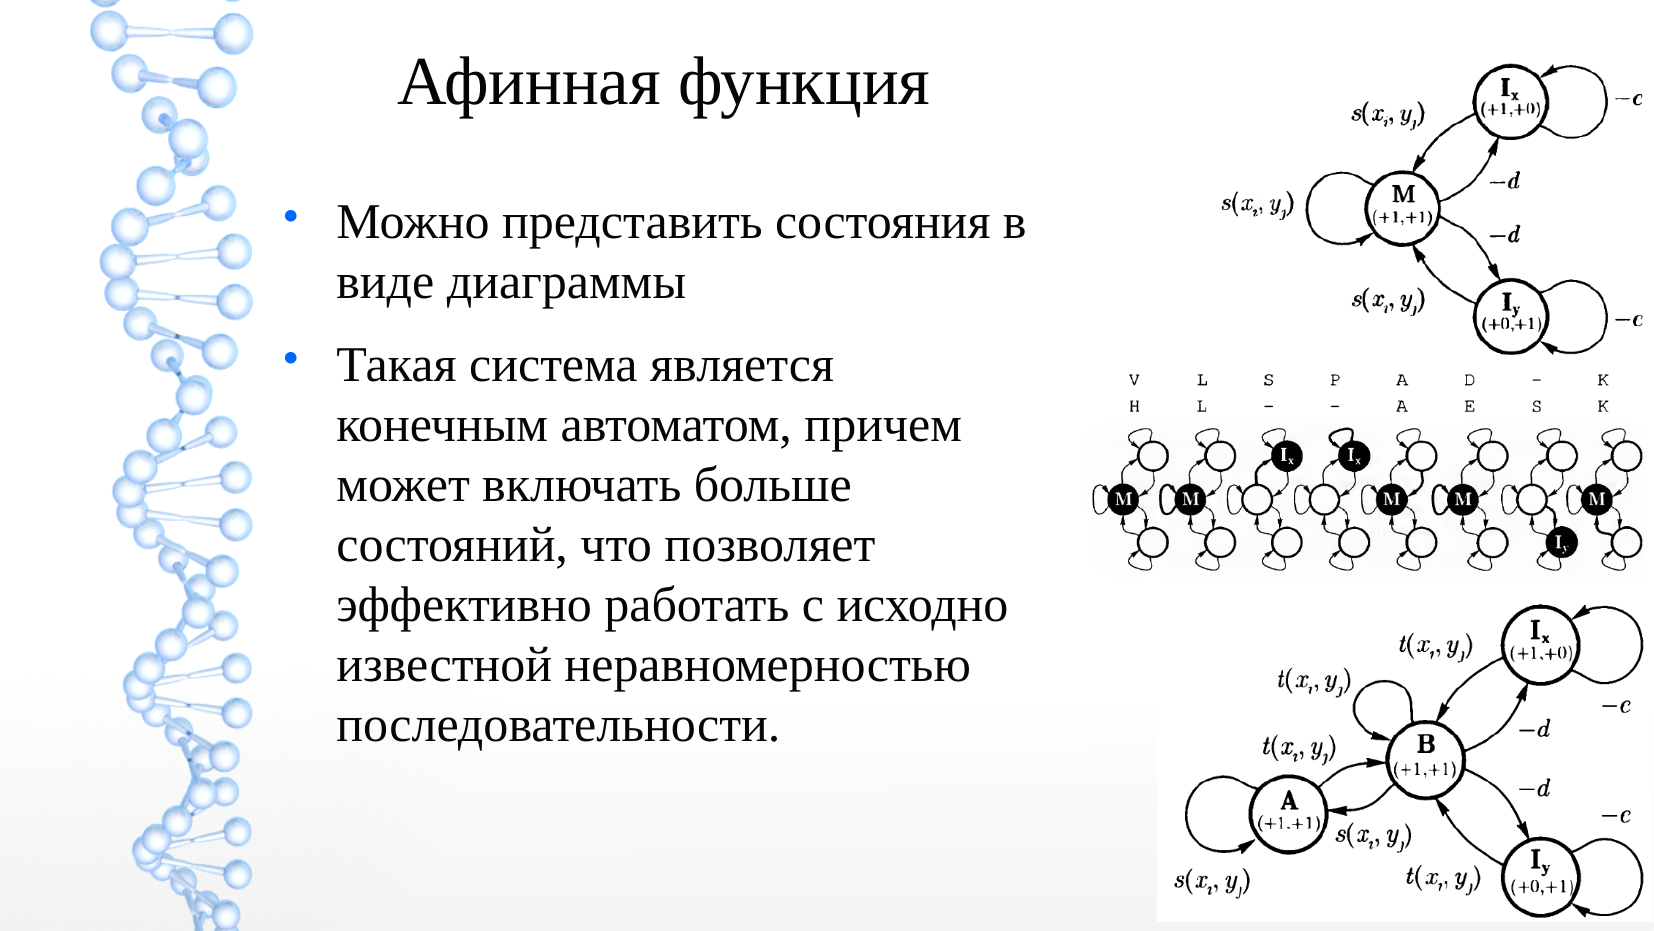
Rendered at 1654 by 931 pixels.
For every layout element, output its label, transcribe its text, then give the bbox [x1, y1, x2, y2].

picture [0, 0, 1654, 931]
text_box Афинная функция [0, 0, 1329, 154]
text_box Можно представить состояния в виде диаграммы Такая система является конечным автоматом, причем может включать больше состояний, что позволяет эффективно работать с исходно известной неравномерностью последовательности. [265, 188, 1028, 910]
